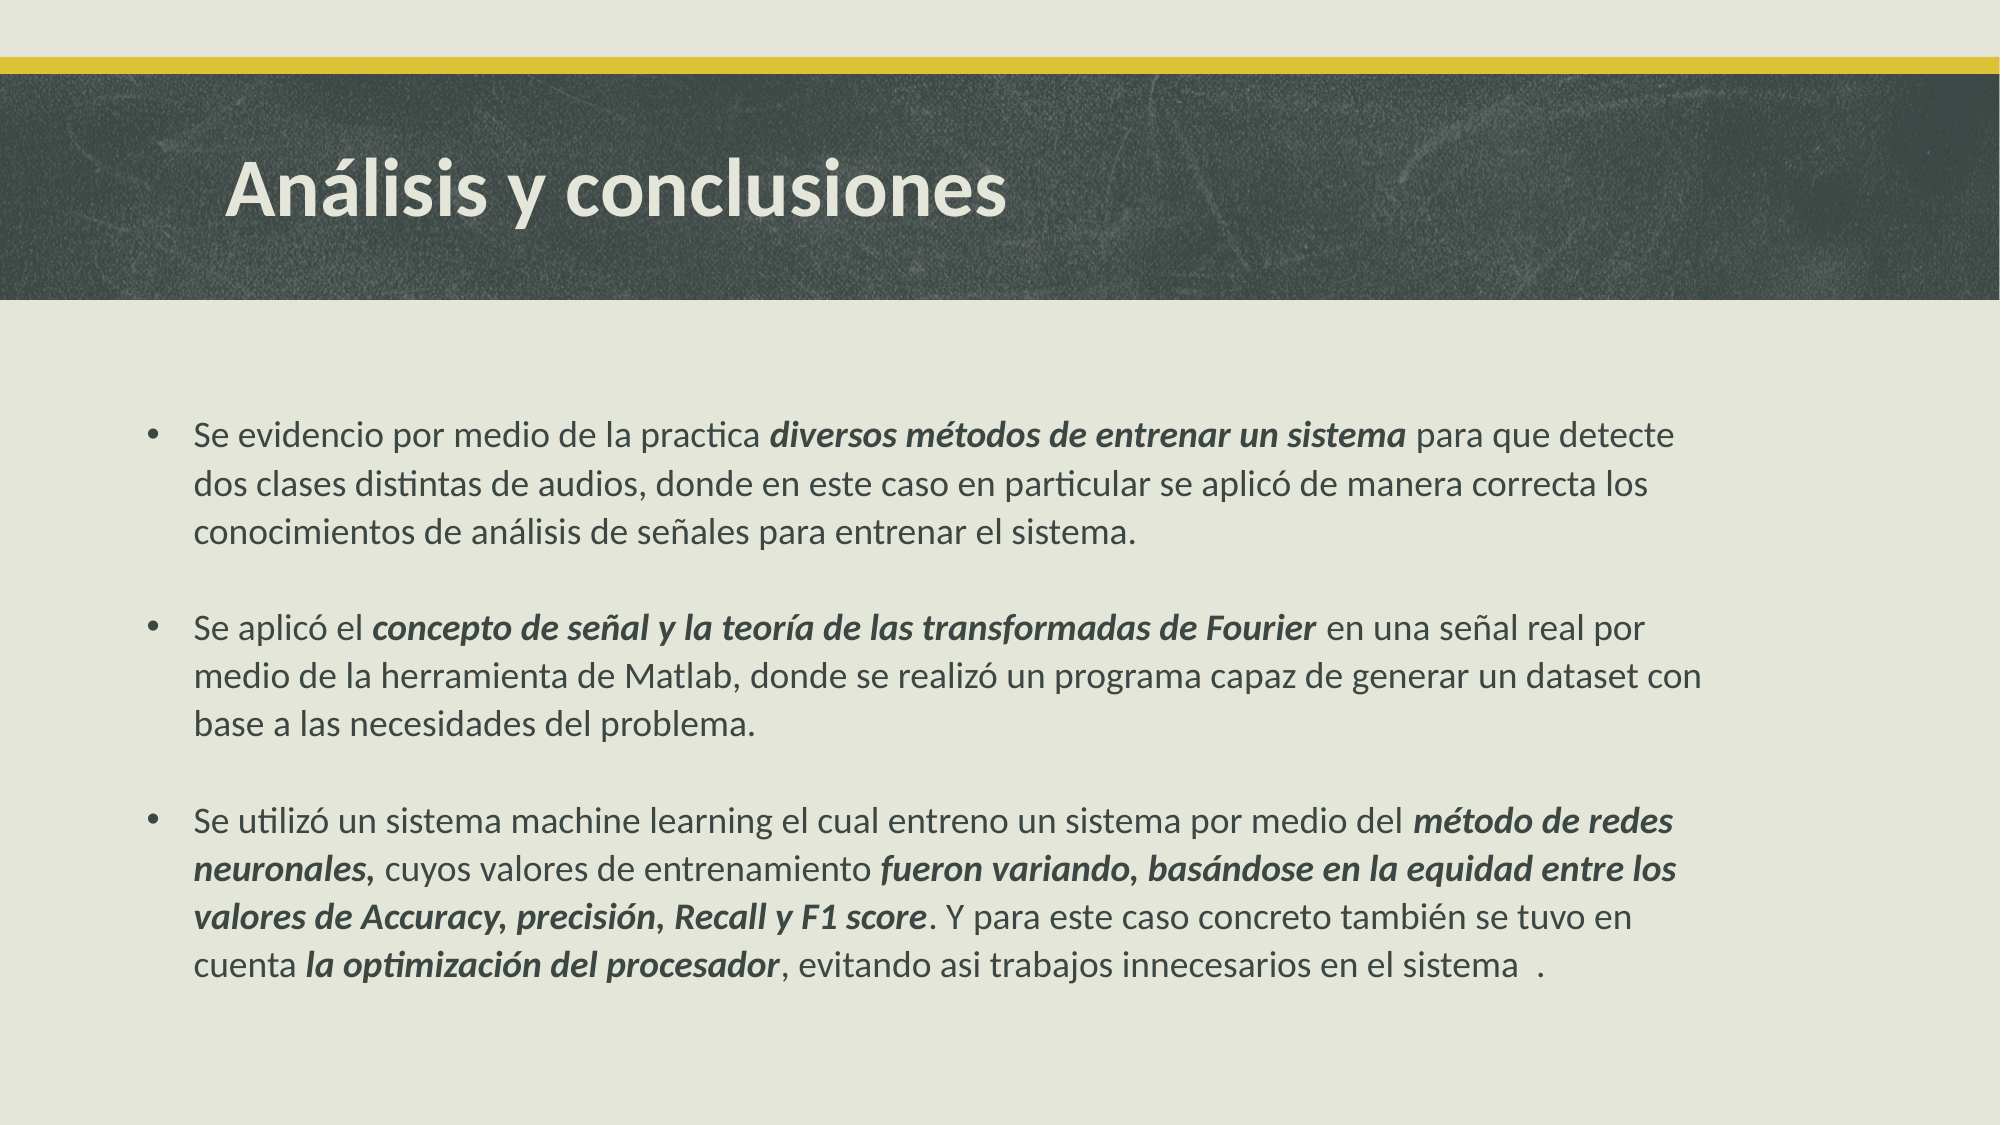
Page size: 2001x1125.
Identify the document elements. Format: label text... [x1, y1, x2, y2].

picture [0, 74, 2000, 300]
text_box Se evidencio por medio de la practica diversos métodos de entrenar un sistema para que detecte dos clases distintas de audios, donde en este caso en particular se aplicó de manera correcta los conocimientos de análisis de señales para entrenar el sistema. Se aplicó el concepto de señal y la teoría de las transformadas de Fourier en una señal real por medio de la herramienta de Matlab, donde se realizó un programa capaz de generar un dataset con base a las necesidades del problema. Se utilizó un sistema machine learning el cual entreno un sistema por medio del método de redes neuronales, cuyos valores de entrenamiento fueron variando, basándose en la equidad entre los valores de Accuracy, precisión, Recall y F1 score. Y para este caso concreto también se tuvo en cuenta la optimización del procesador, evitando asi trabajos innecesarios en el sistema . [131, 399, 1732, 993]
title Análisis y conclusiones [210, 76, 1790, 300]
